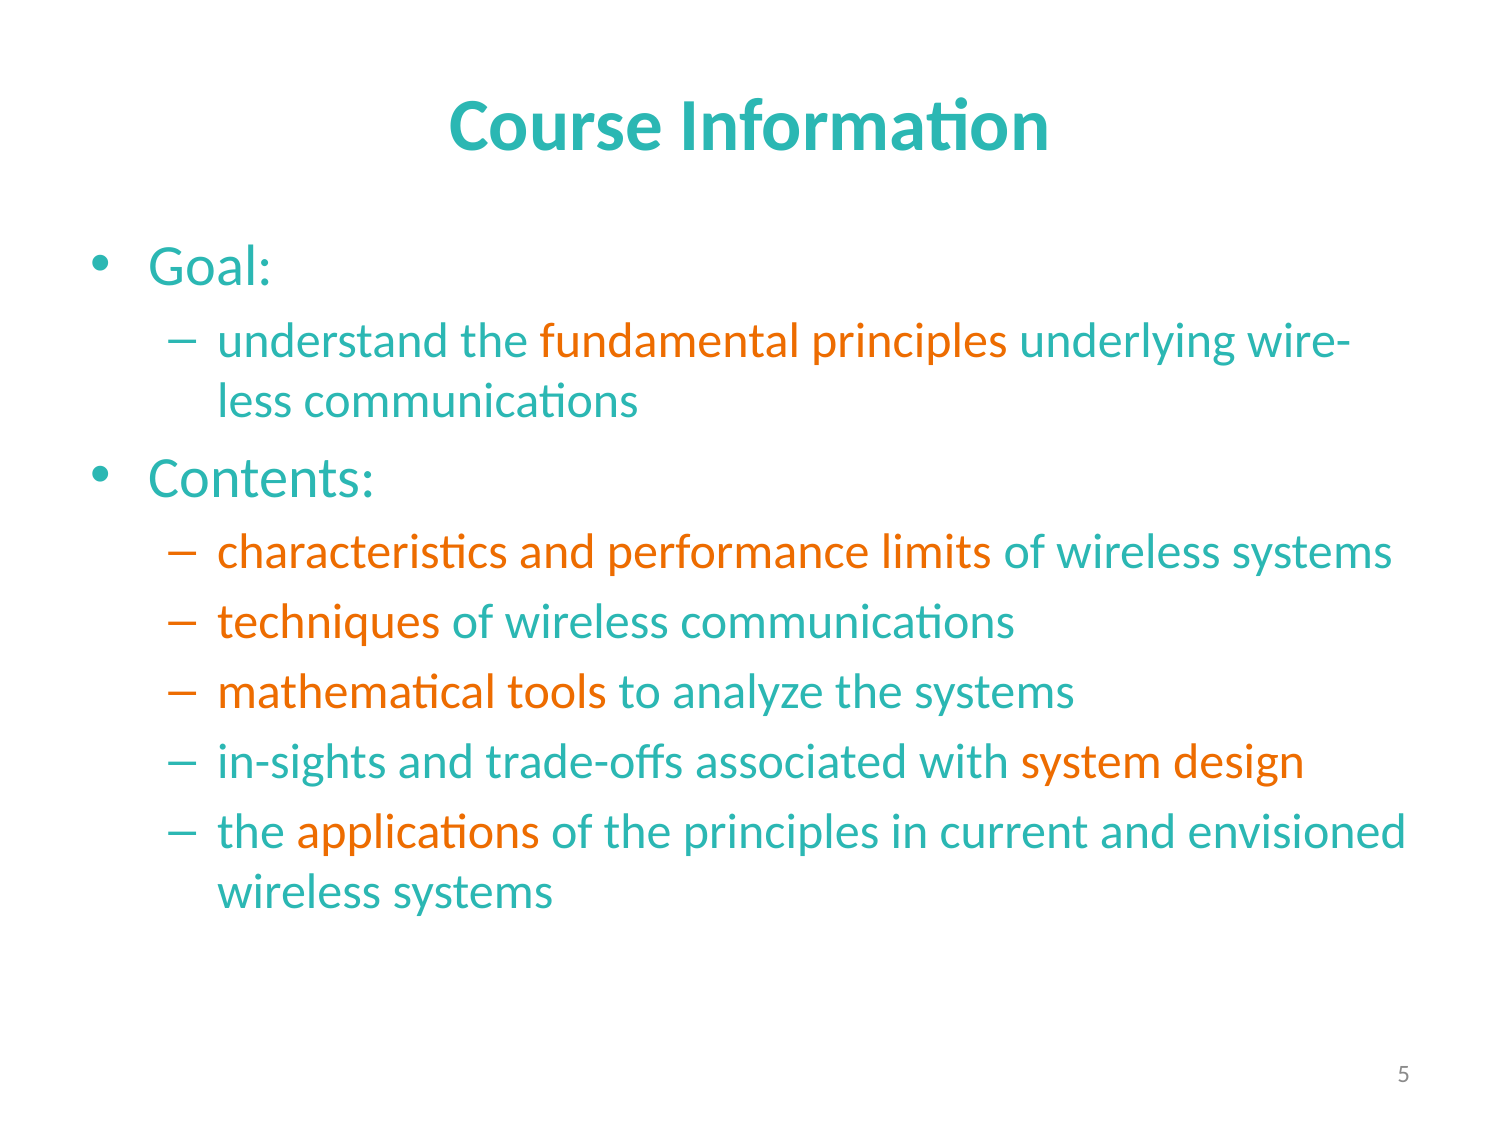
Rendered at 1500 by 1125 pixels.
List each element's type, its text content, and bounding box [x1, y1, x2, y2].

list Goal: understand the fundamental principles underlying wire-less communications Contents: characteristics and performance limits of wireless systems techniques of wireless communications mathematical tools to analyze the systems in-sights and trade-offs associated with system design the applications of the principles in current and envisioned wireless systems [75, 219, 1425, 1005]
slide_number 5 [1074, 1042, 1425, 1103]
title Course Information [75, 45, 1425, 197]
